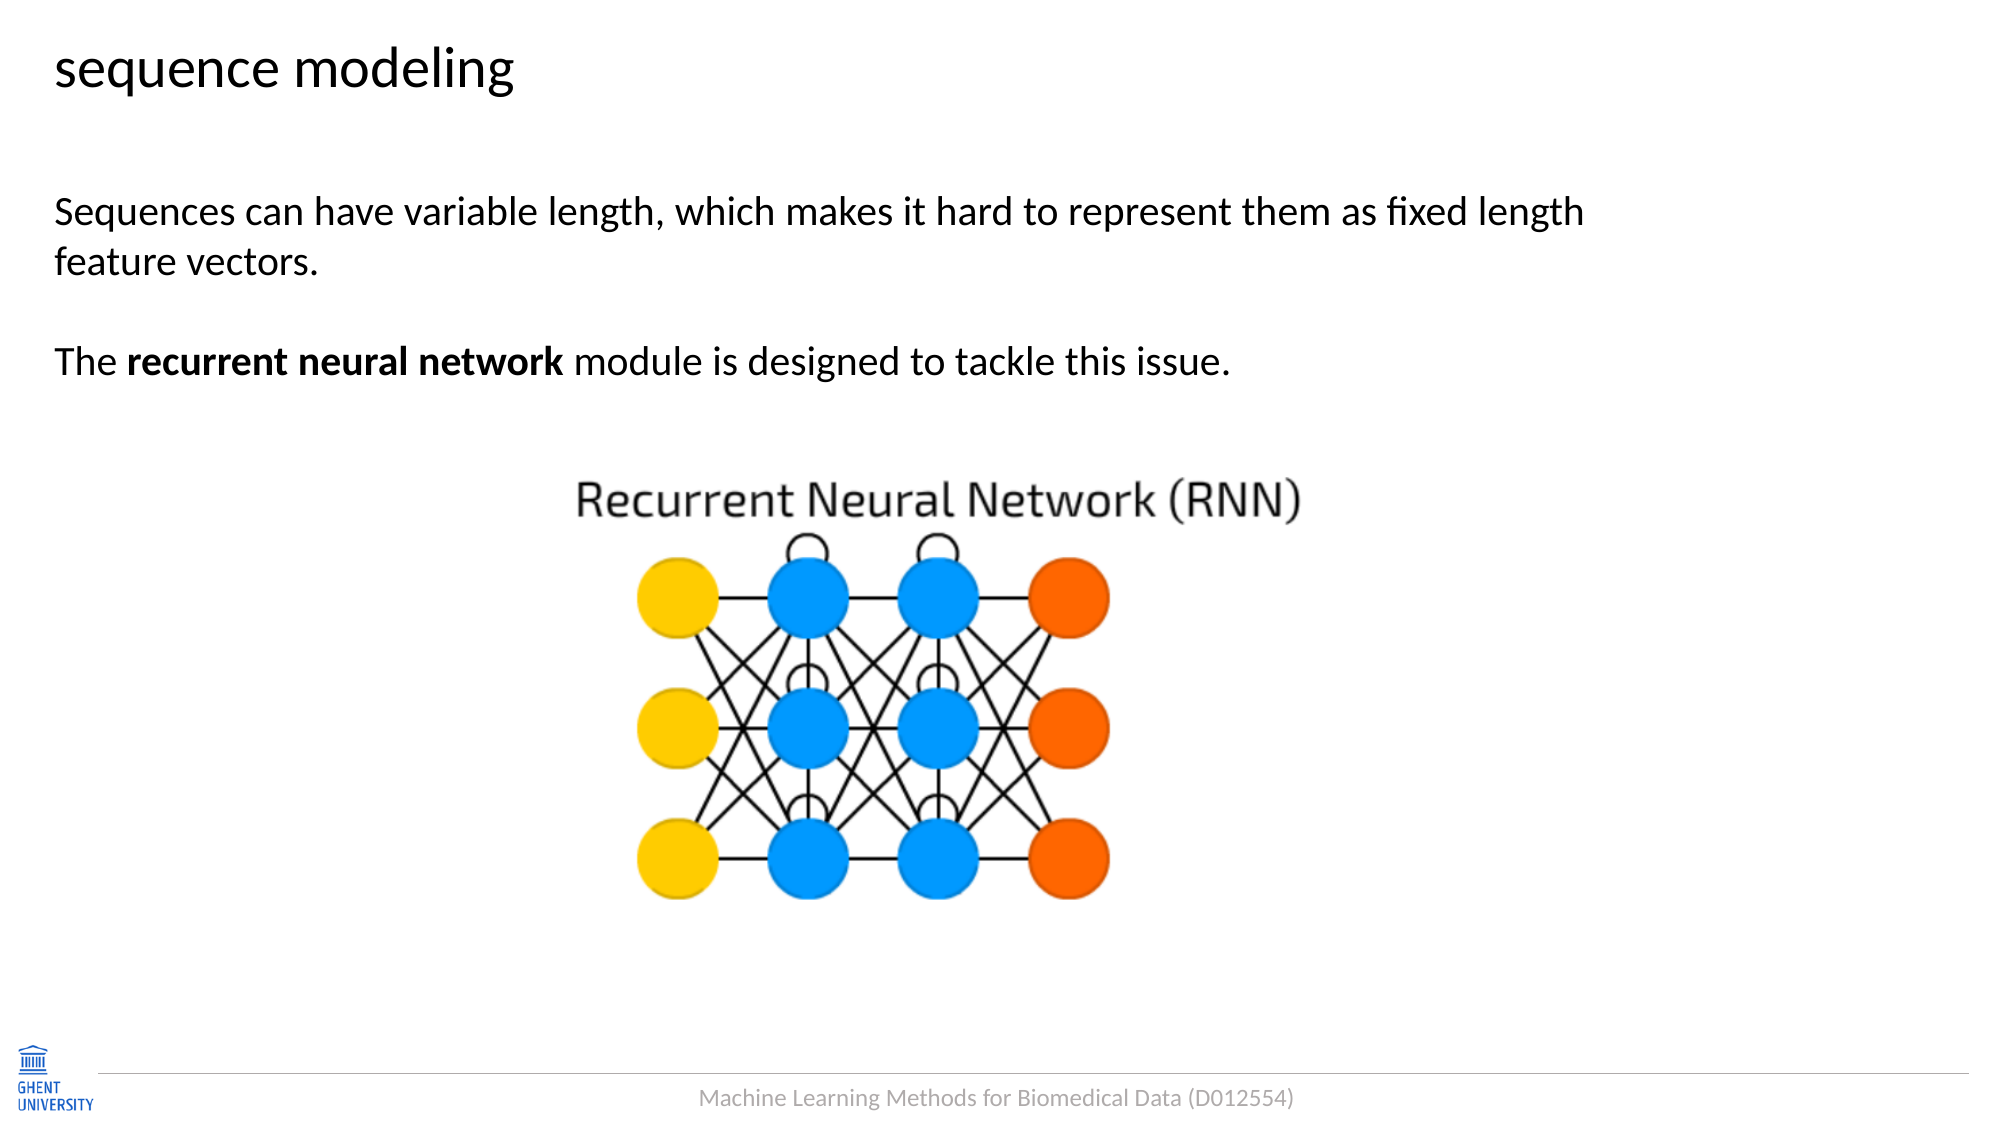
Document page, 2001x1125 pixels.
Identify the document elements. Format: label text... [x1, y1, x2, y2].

text_box sequence modeling [39, 21, 1967, 107]
picture [557, 460, 1320, 925]
text_box Machine Learning Methods for Biomedical Data (D012554) [10, 1074, 1990, 1120]
text_box Sequences can have variable length, which makes it hard to represent them as fixed length feature vectors. The recurrent neural network module is designed to tackle this issue. [39, 176, 1709, 442]
picture [10, 1031, 101, 1118]
